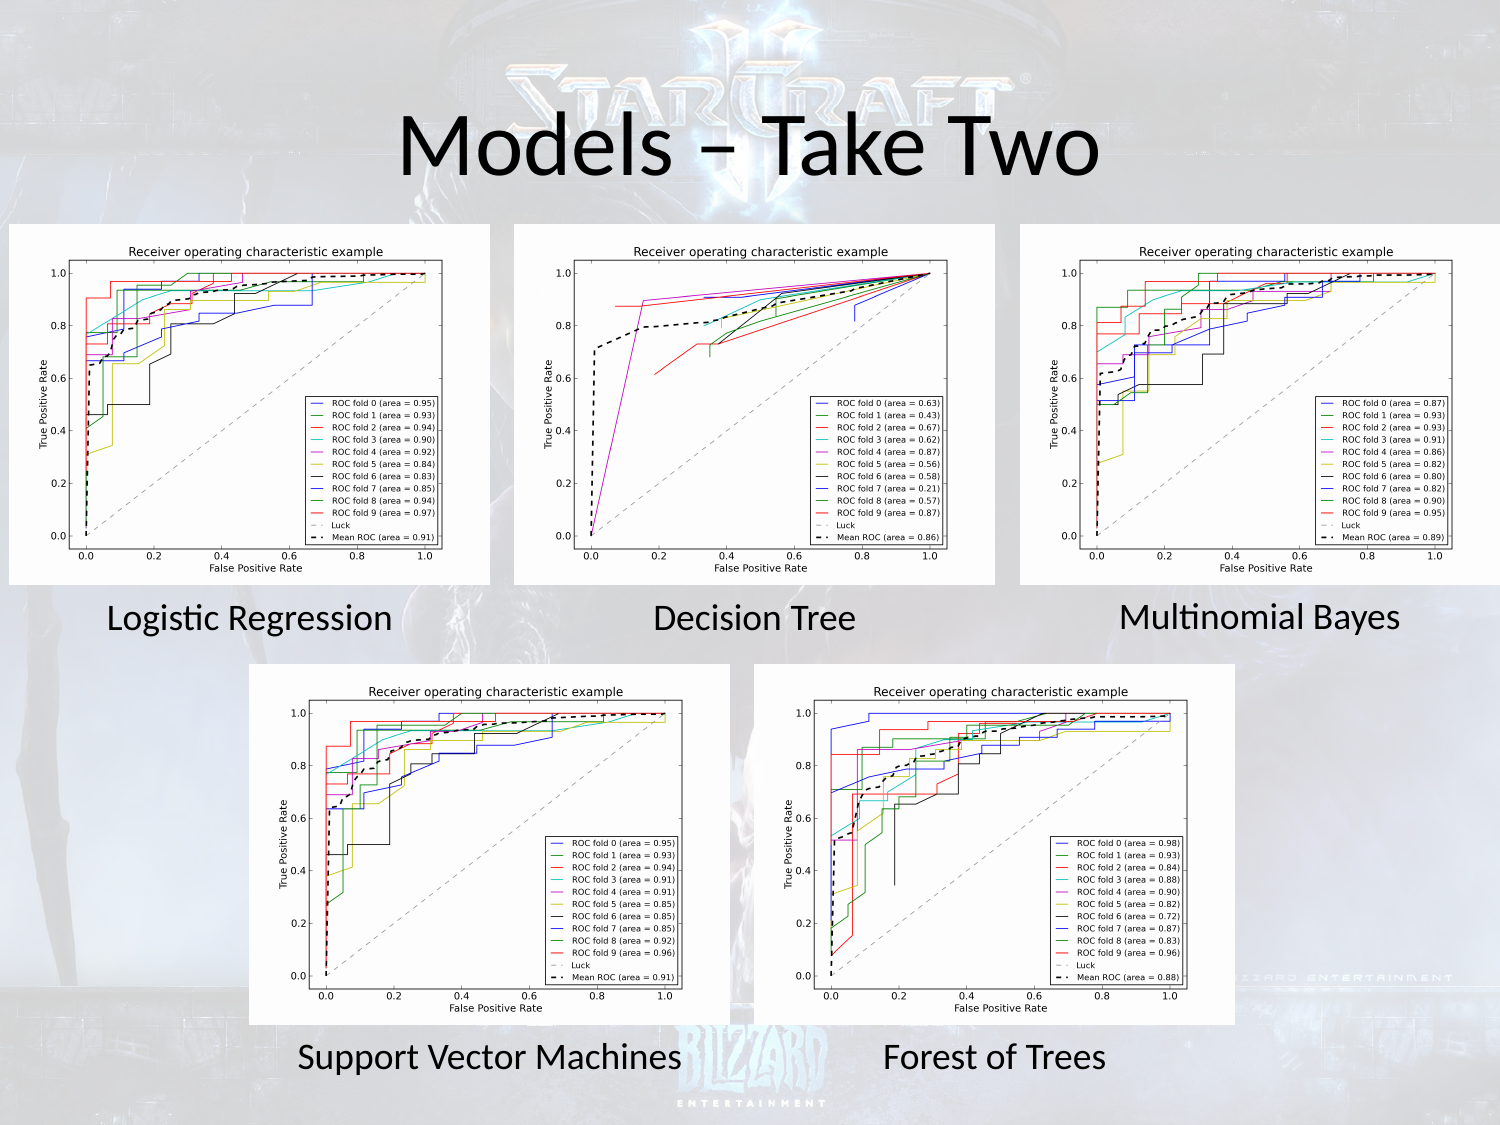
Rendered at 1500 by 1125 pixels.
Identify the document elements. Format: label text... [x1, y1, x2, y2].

picture [1019, 224, 1500, 586]
text_box Forest of Trees [754, 1032, 1235, 1085]
title Models – Take Two [75, 45, 1425, 233]
picture [249, 664, 731, 1025]
picture [514, 224, 996, 586]
text_box Decision Tree [514, 593, 995, 645]
text_box Support Vector Machines [249, 1032, 730, 1085]
text_box Logistic Regression [9, 593, 490, 645]
picture [754, 664, 1236, 1025]
picture [9, 224, 491, 586]
text_box Multinomial Bayes [1019, 593, 1500, 645]
